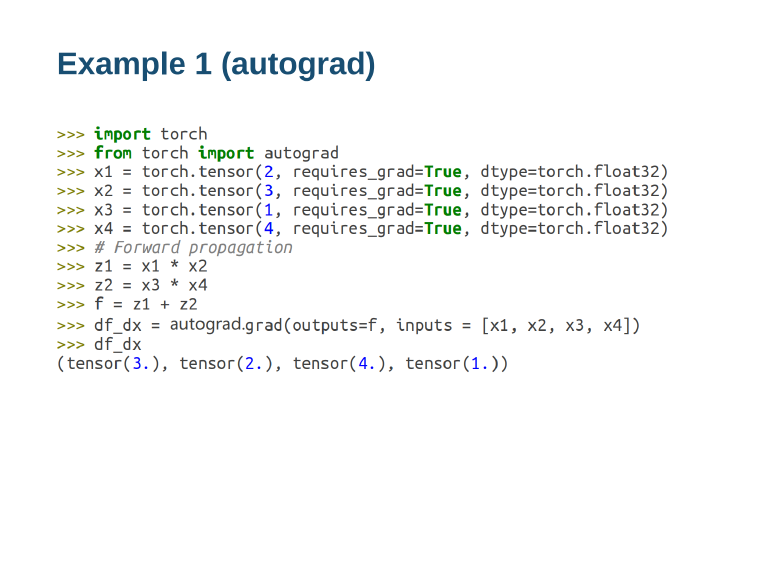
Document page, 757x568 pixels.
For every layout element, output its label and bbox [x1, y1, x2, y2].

picture [46, 47, 756, 414]
